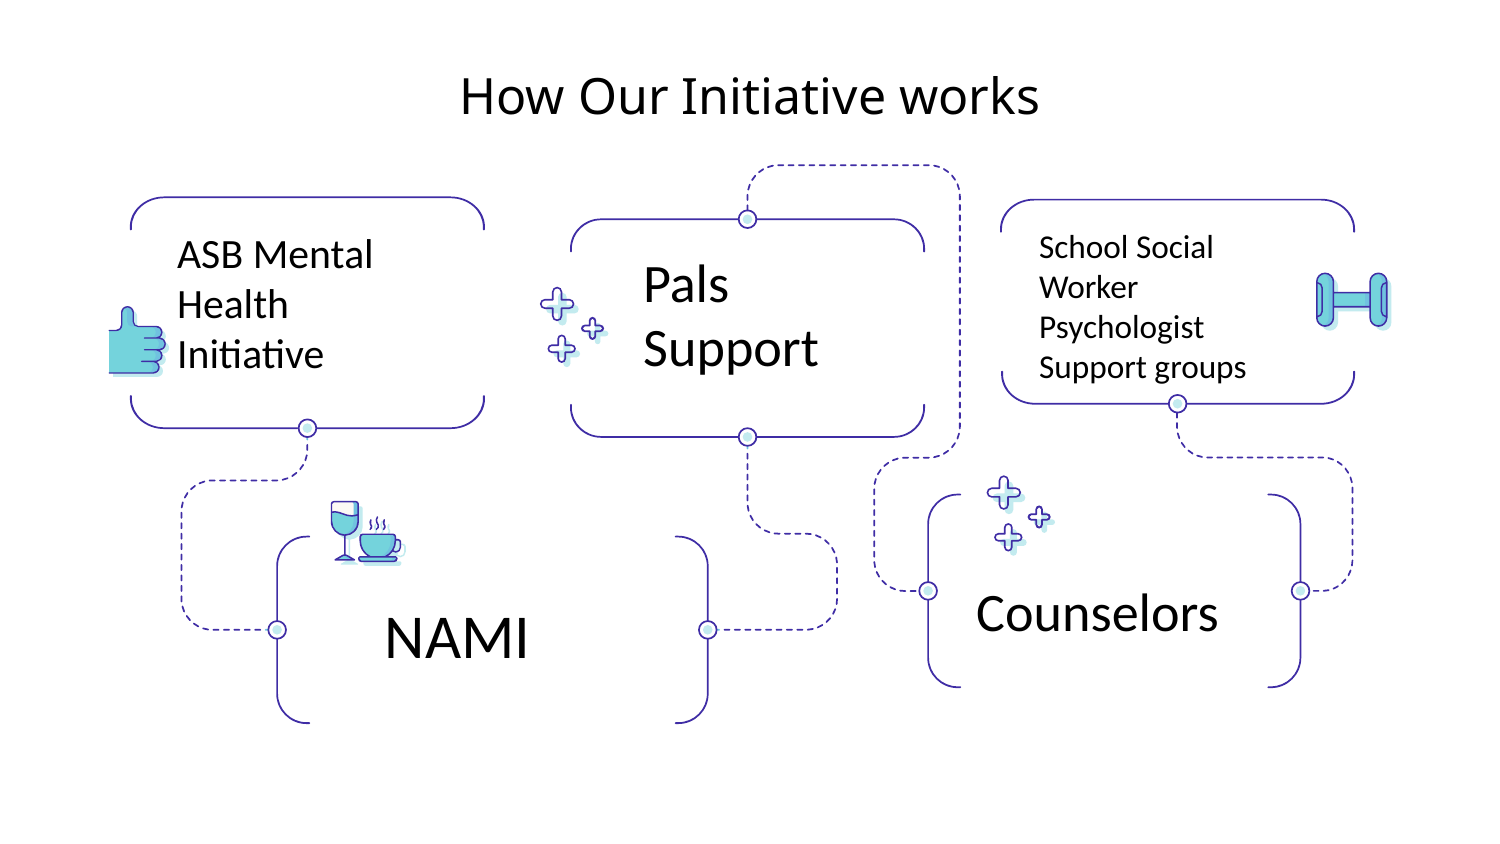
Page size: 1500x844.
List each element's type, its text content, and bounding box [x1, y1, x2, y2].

text_box [1336, 460, 1343, 466]
text_box [1295, 586, 1306, 596]
text_box [763, 529, 771, 534]
text_box [198, 480, 206, 485]
text_box [923, 586, 933, 596]
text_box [539, 286, 609, 368]
text_box [1267, 601, 1302, 689]
text_box [918, 581, 938, 601]
text_box School Social Worker Psychologist Support groups [1024, 227, 1310, 384]
text_box [570, 218, 737, 253]
text_box [129, 196, 485, 231]
text_box [1267, 493, 1302, 581]
text_box [816, 624, 824, 629]
text_box [302, 423, 313, 433]
text_box NAMI [370, 555, 656, 712]
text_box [330, 500, 407, 567]
text_box [742, 432, 753, 442]
text_box [674, 637, 709, 725]
text_box Counselors [961, 541, 1273, 678]
text_box [1001, 370, 1168, 405]
text_box [742, 214, 753, 225]
text_box [570, 403, 740, 438]
text_box [755, 403, 926, 438]
text_box [1187, 449, 1194, 455]
text_box [1172, 398, 1183, 409]
text_box [276, 535, 311, 620]
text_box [1315, 272, 1392, 331]
text_box [129, 395, 297, 430]
text_box [758, 218, 926, 253]
text_box ASB Mental Health Initiative [162, 241, 434, 363]
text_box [986, 475, 1056, 557]
text_box [272, 624, 282, 635]
text_box [927, 493, 962, 583]
text_box Pals Support [628, 234, 913, 391]
text_box [267, 620, 287, 640]
text_box [883, 461, 890, 467]
text_box [1000, 198, 1356, 233]
text_box [698, 620, 718, 640]
text_box [737, 209, 758, 229]
text_box [1290, 581, 1311, 601]
text_box [1180, 441, 1186, 448]
text_box [674, 535, 709, 622]
text_box [1176, 432, 1181, 440]
text_box [749, 514, 754, 522]
text_box [1341, 578, 1347, 585]
text_box [702, 624, 713, 635]
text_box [108, 305, 170, 378]
text_box [927, 598, 962, 689]
text_box [1188, 370, 1356, 405]
text_box [877, 468, 882, 476]
text_box [276, 640, 311, 725]
text_box [738, 438, 758, 447]
text_box [738, 427, 758, 436]
title How Our Initiative works [75, 67, 1425, 122]
text_box [318, 395, 485, 430]
text_box [297, 418, 318, 438]
text_box [193, 622, 200, 628]
text_box [1167, 394, 1188, 414]
